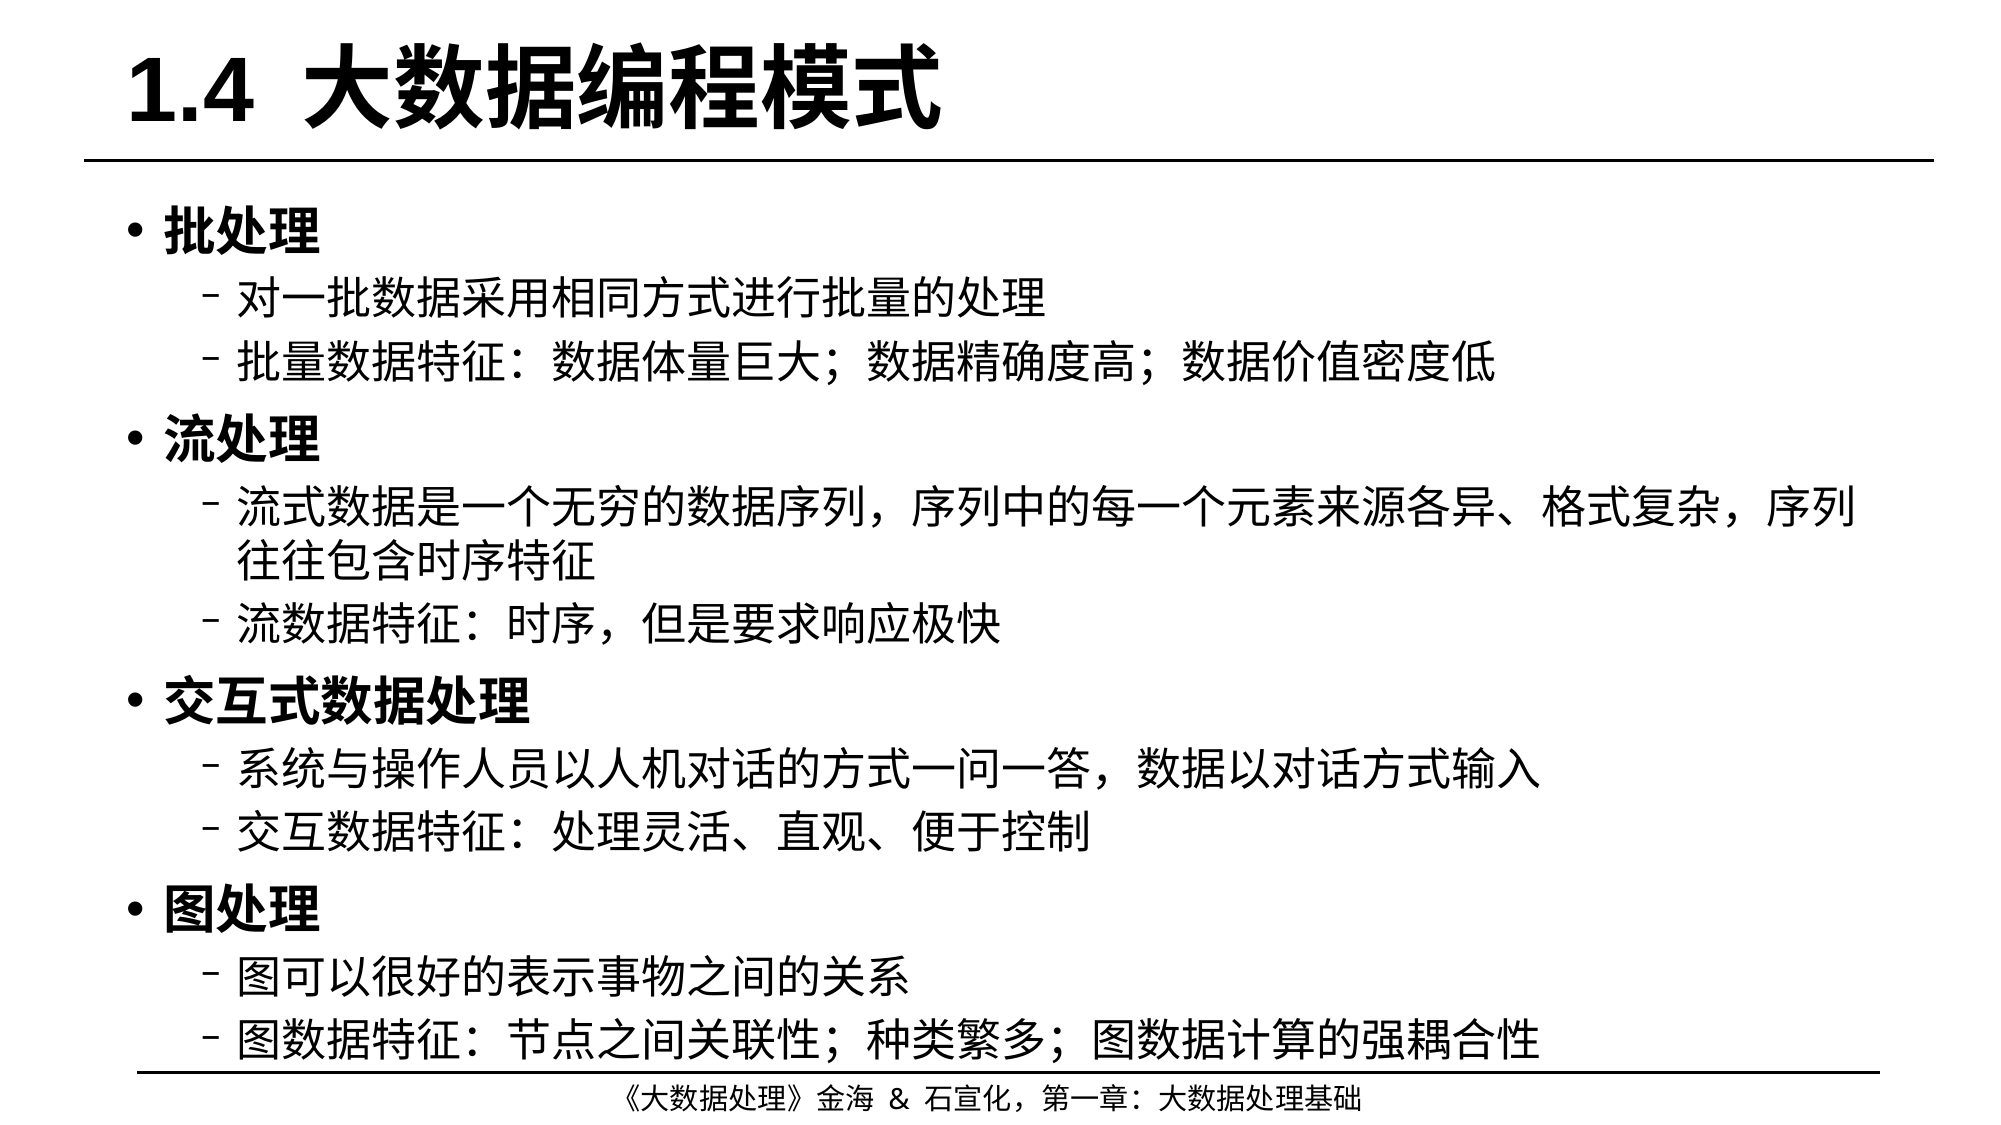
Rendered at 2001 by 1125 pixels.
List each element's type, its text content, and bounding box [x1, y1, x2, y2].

list 批处理 对一批数据采用相同方式进行批量的处理 批量数据特征：数据体量巨大；数据精确度高；数据价值密度低 流处理 流式数据是一个无穷的数据序列，序列中的每一个元素来源各异、格式复杂，序列往往包含时序特征 流数据特征：时序，但是要求响应极快 交互式数据处理 系统与操作人员以人机对话的方式一问一答，数据以对话方式输入 交互数据特征：处理灵活、直观、便于控制 图处理 图可以很好的表示事物之间的关系 图数据特征：节点之间关联性；种类繁多；图数据计算的强耦合性 [111, 190, 1905, 1075]
title 1.4 大数据编程模式 [111, 22, 1905, 161]
